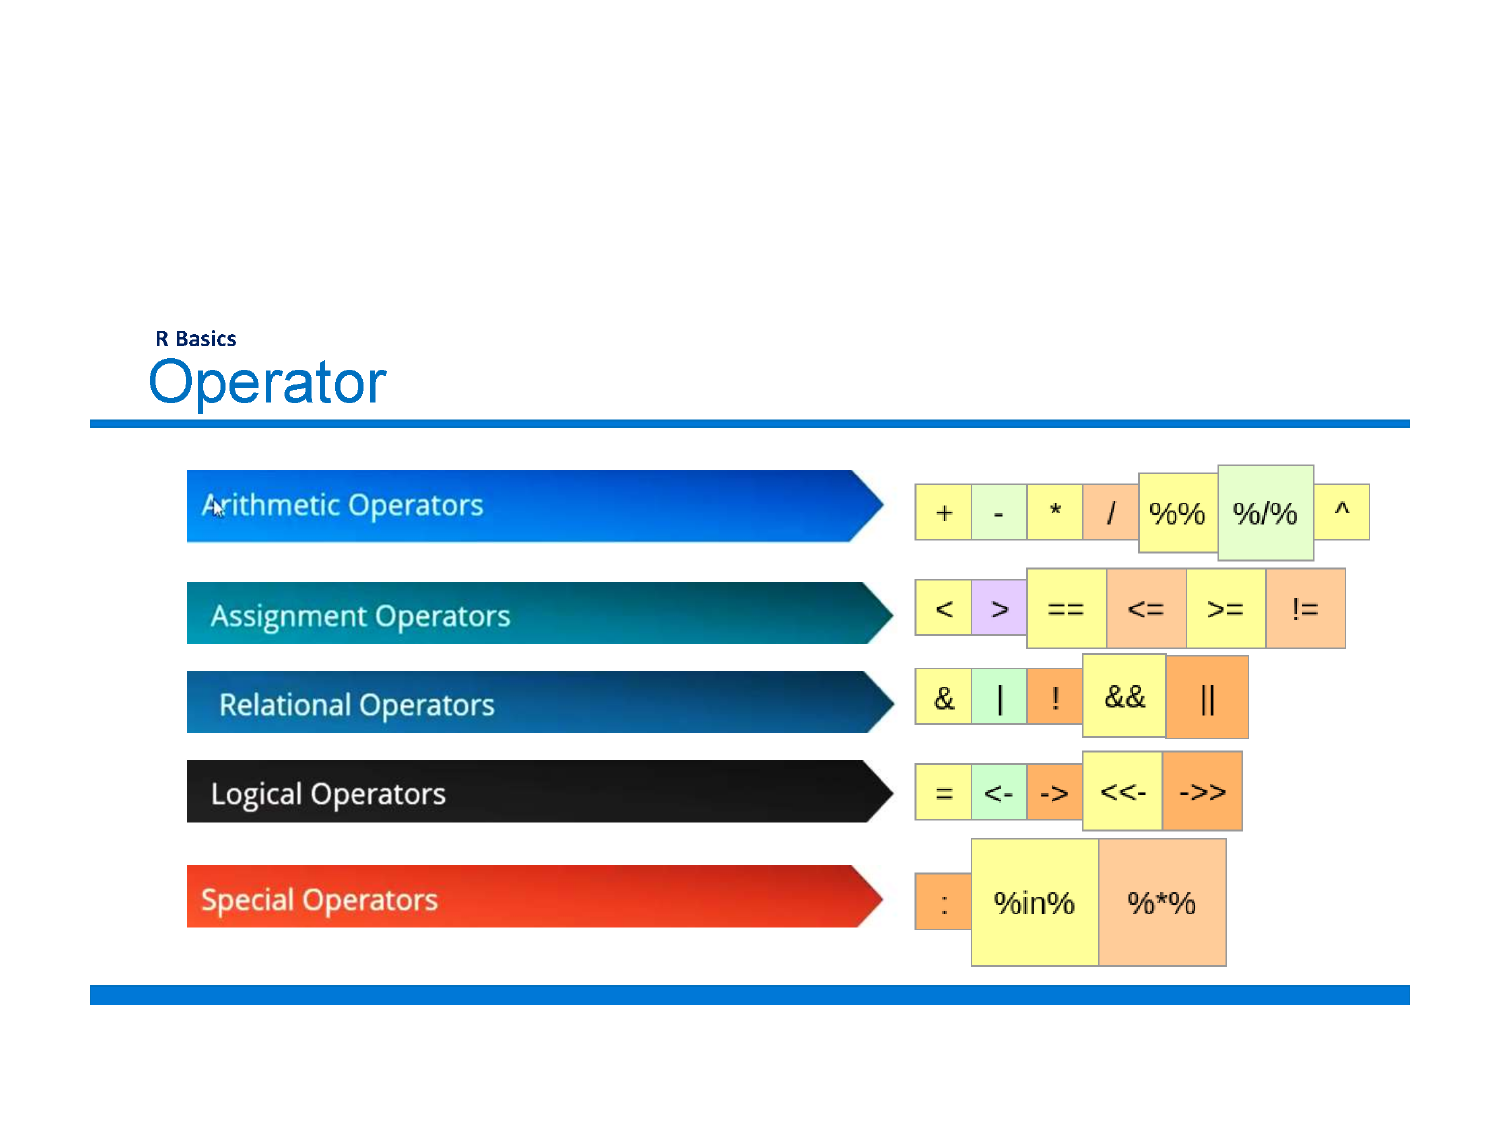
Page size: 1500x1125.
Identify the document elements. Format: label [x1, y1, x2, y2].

list [89, 262, 1411, 1006]
